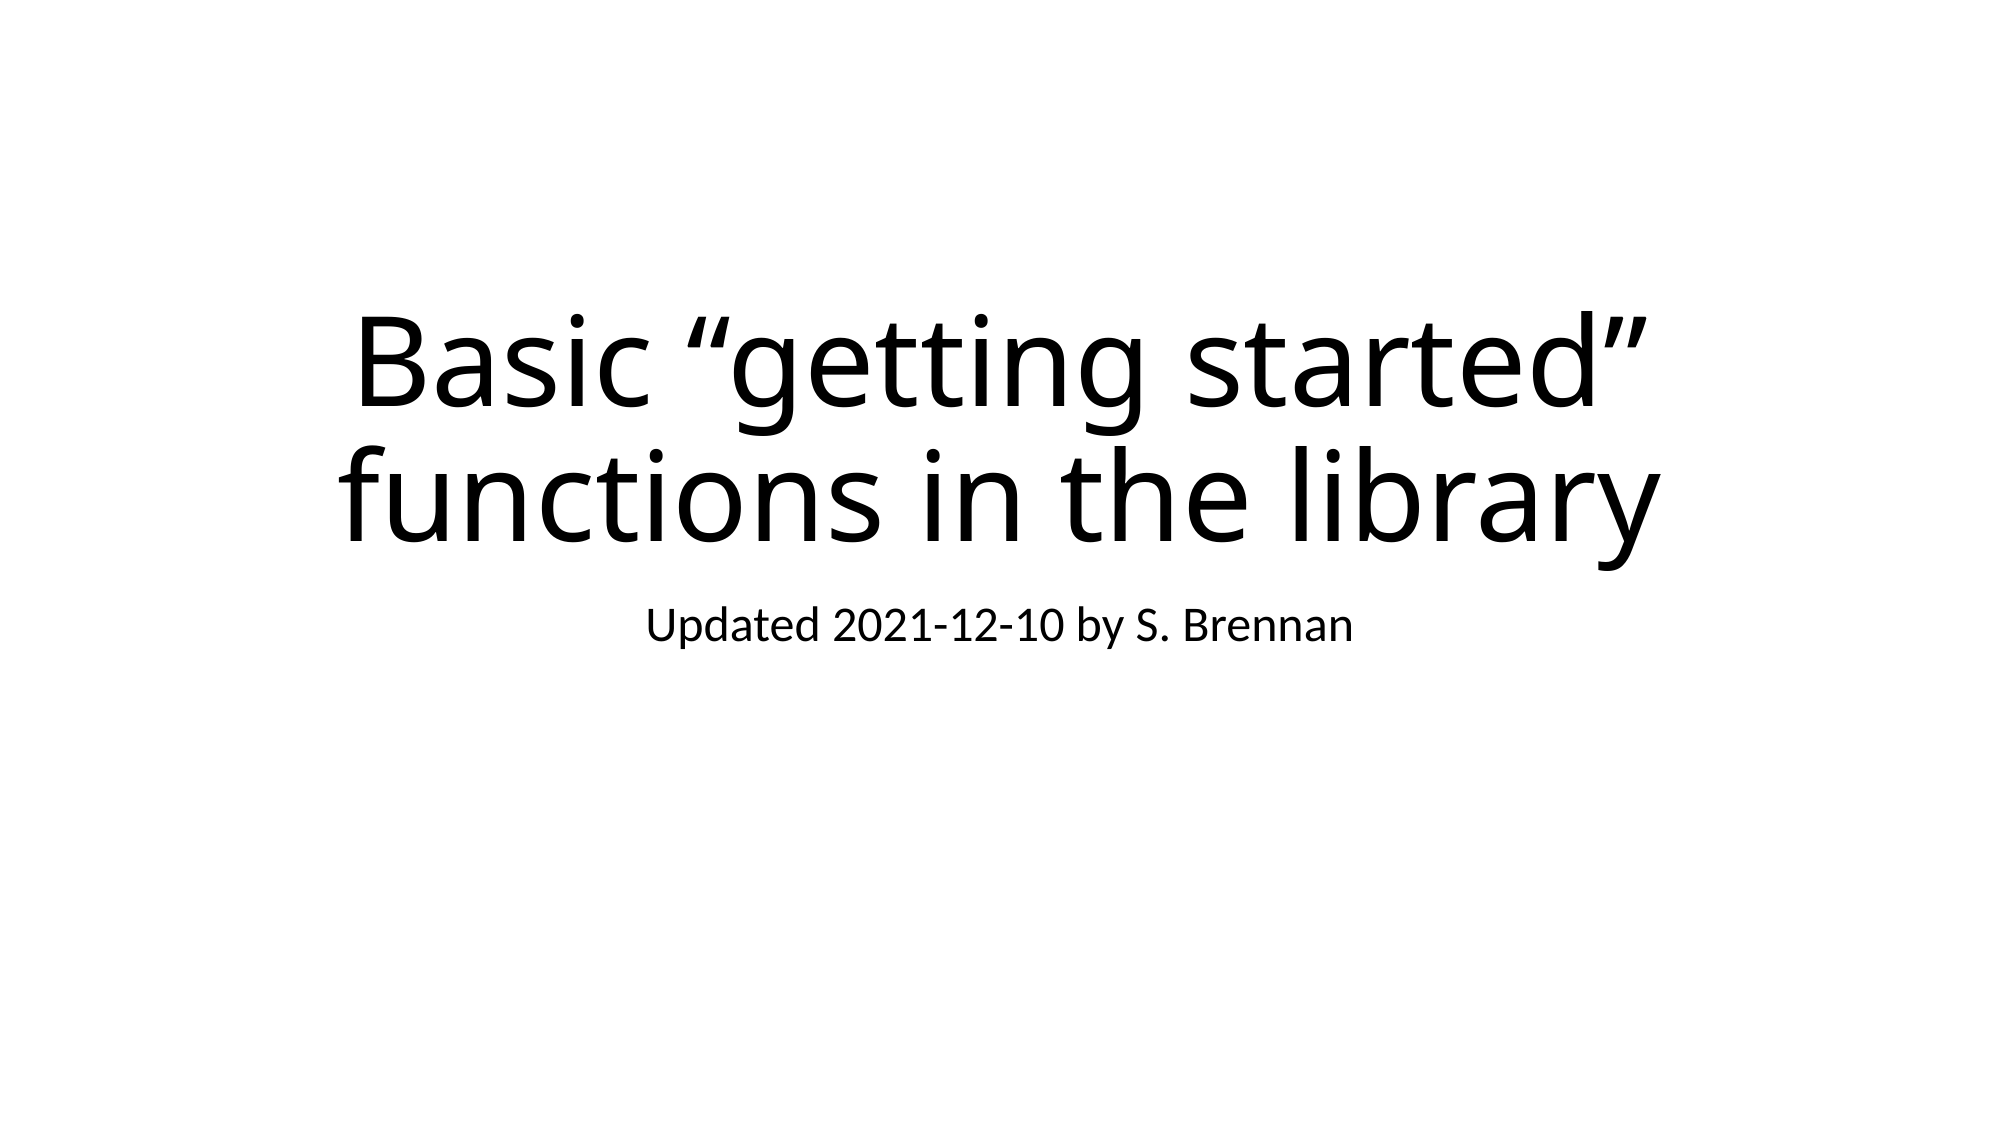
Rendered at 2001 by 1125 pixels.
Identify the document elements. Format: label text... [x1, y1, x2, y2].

subtitle Updated 2021-12-10 by S. Brennan [249, 590, 1750, 863]
title Basic “getting started” functions in the library [249, 184, 1750, 576]
